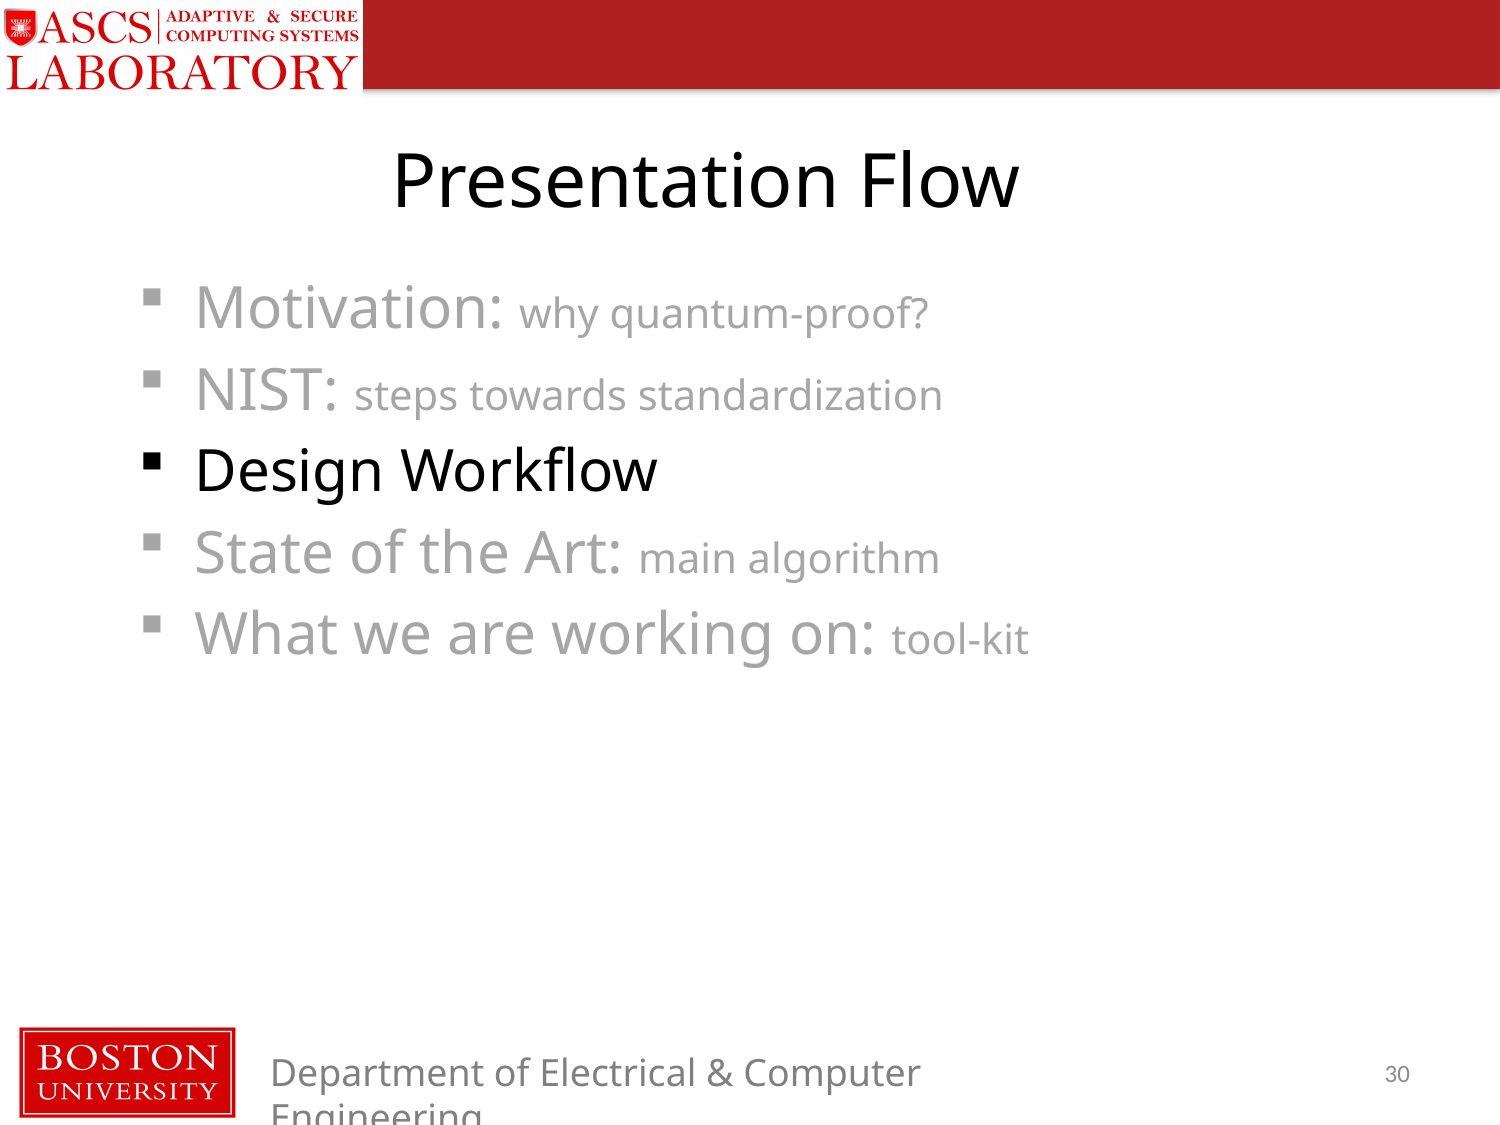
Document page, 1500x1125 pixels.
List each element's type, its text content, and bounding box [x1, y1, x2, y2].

picture [19, 1027, 236, 1118]
title Presentation Flow [30, 121, 1381, 233]
list Motivation: why quantum-proof? NIST: steps towards standardization Design Workflow State of the Art: main algorithm What we are working on: tool-kit [123, 262, 1381, 1005]
slide_number 30 [1336, 1042, 1425, 1103]
picture [0, 0, 363, 100]
